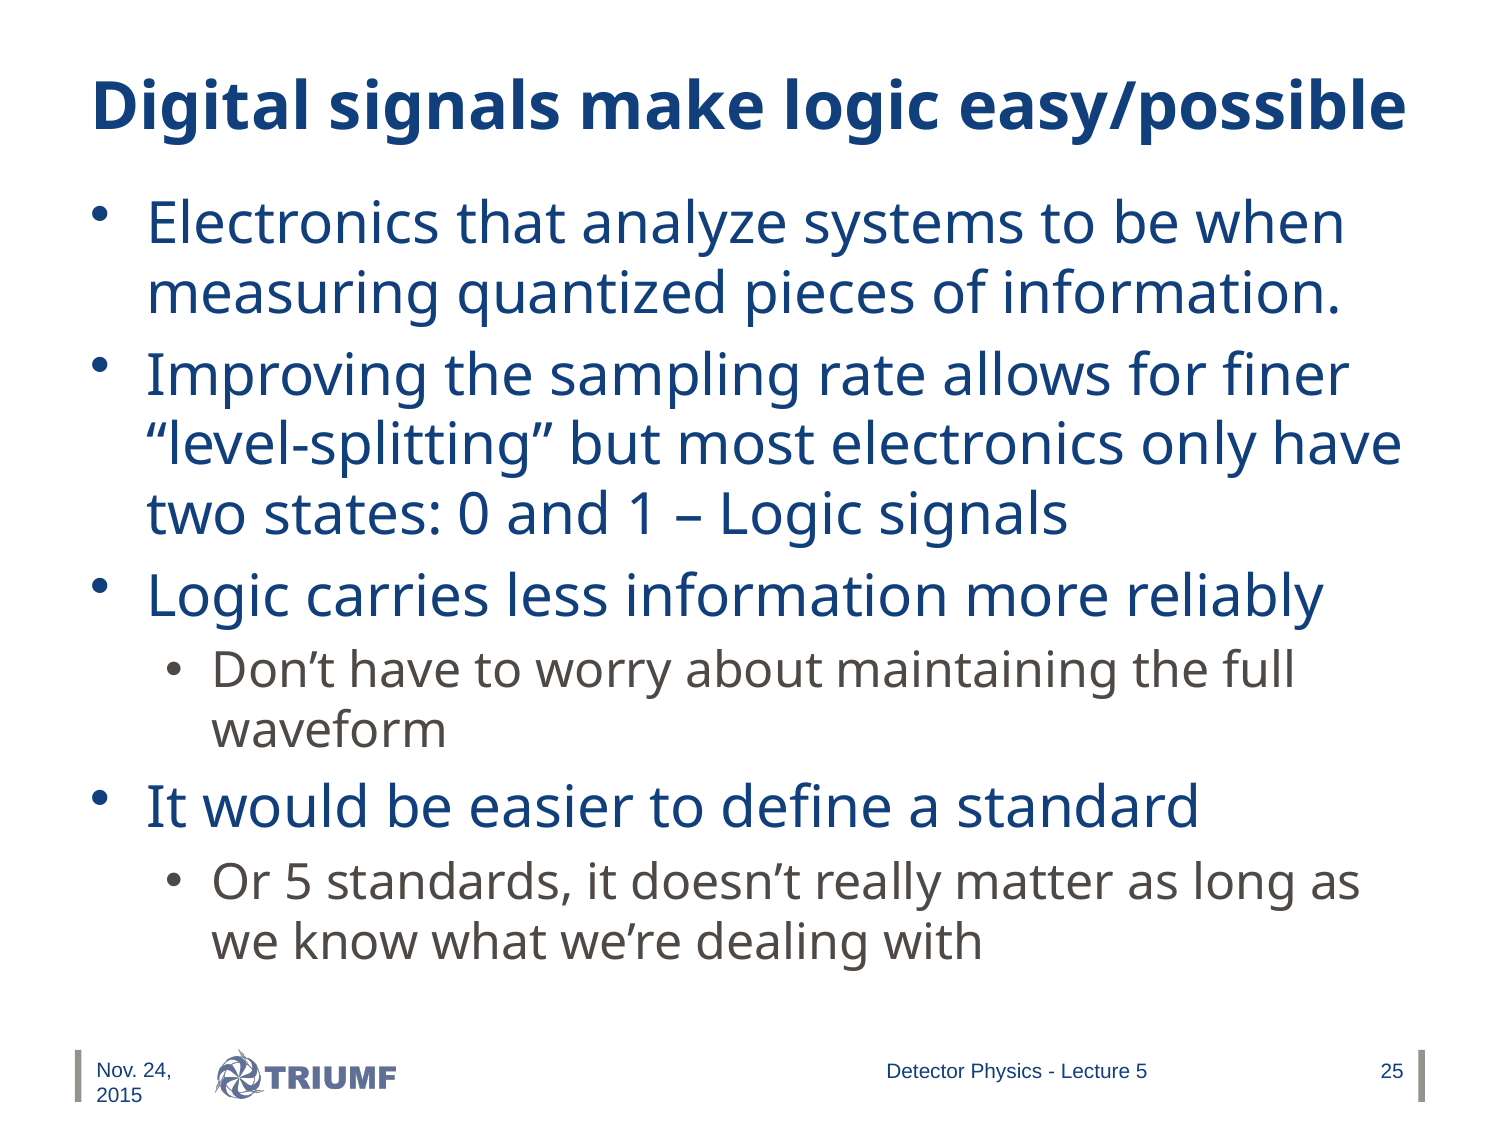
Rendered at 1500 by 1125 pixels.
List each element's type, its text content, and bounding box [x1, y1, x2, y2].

footer Detector Physics - Lecture 5 [394, 1049, 1163, 1125]
slide_number 25 [1182, 1049, 1419, 1125]
title Digital signals make logic easy/possible [74, 61, 1426, 162]
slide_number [81, 1048, 213, 1125]
list Electronics that analyze systems to be when measuring quantized pieces of information. Improving the sampling rate allows for finer “level-splitting” but most electronics only have two states: 0 and 1 – Logic signals Logic carries less information more reliably Don’t have to worry about maintaining the full waveform It would be easier to define a standard Or 5 standards, it doesn’t really matter as long as we know what we’re dealing with [74, 177, 1426, 1014]
